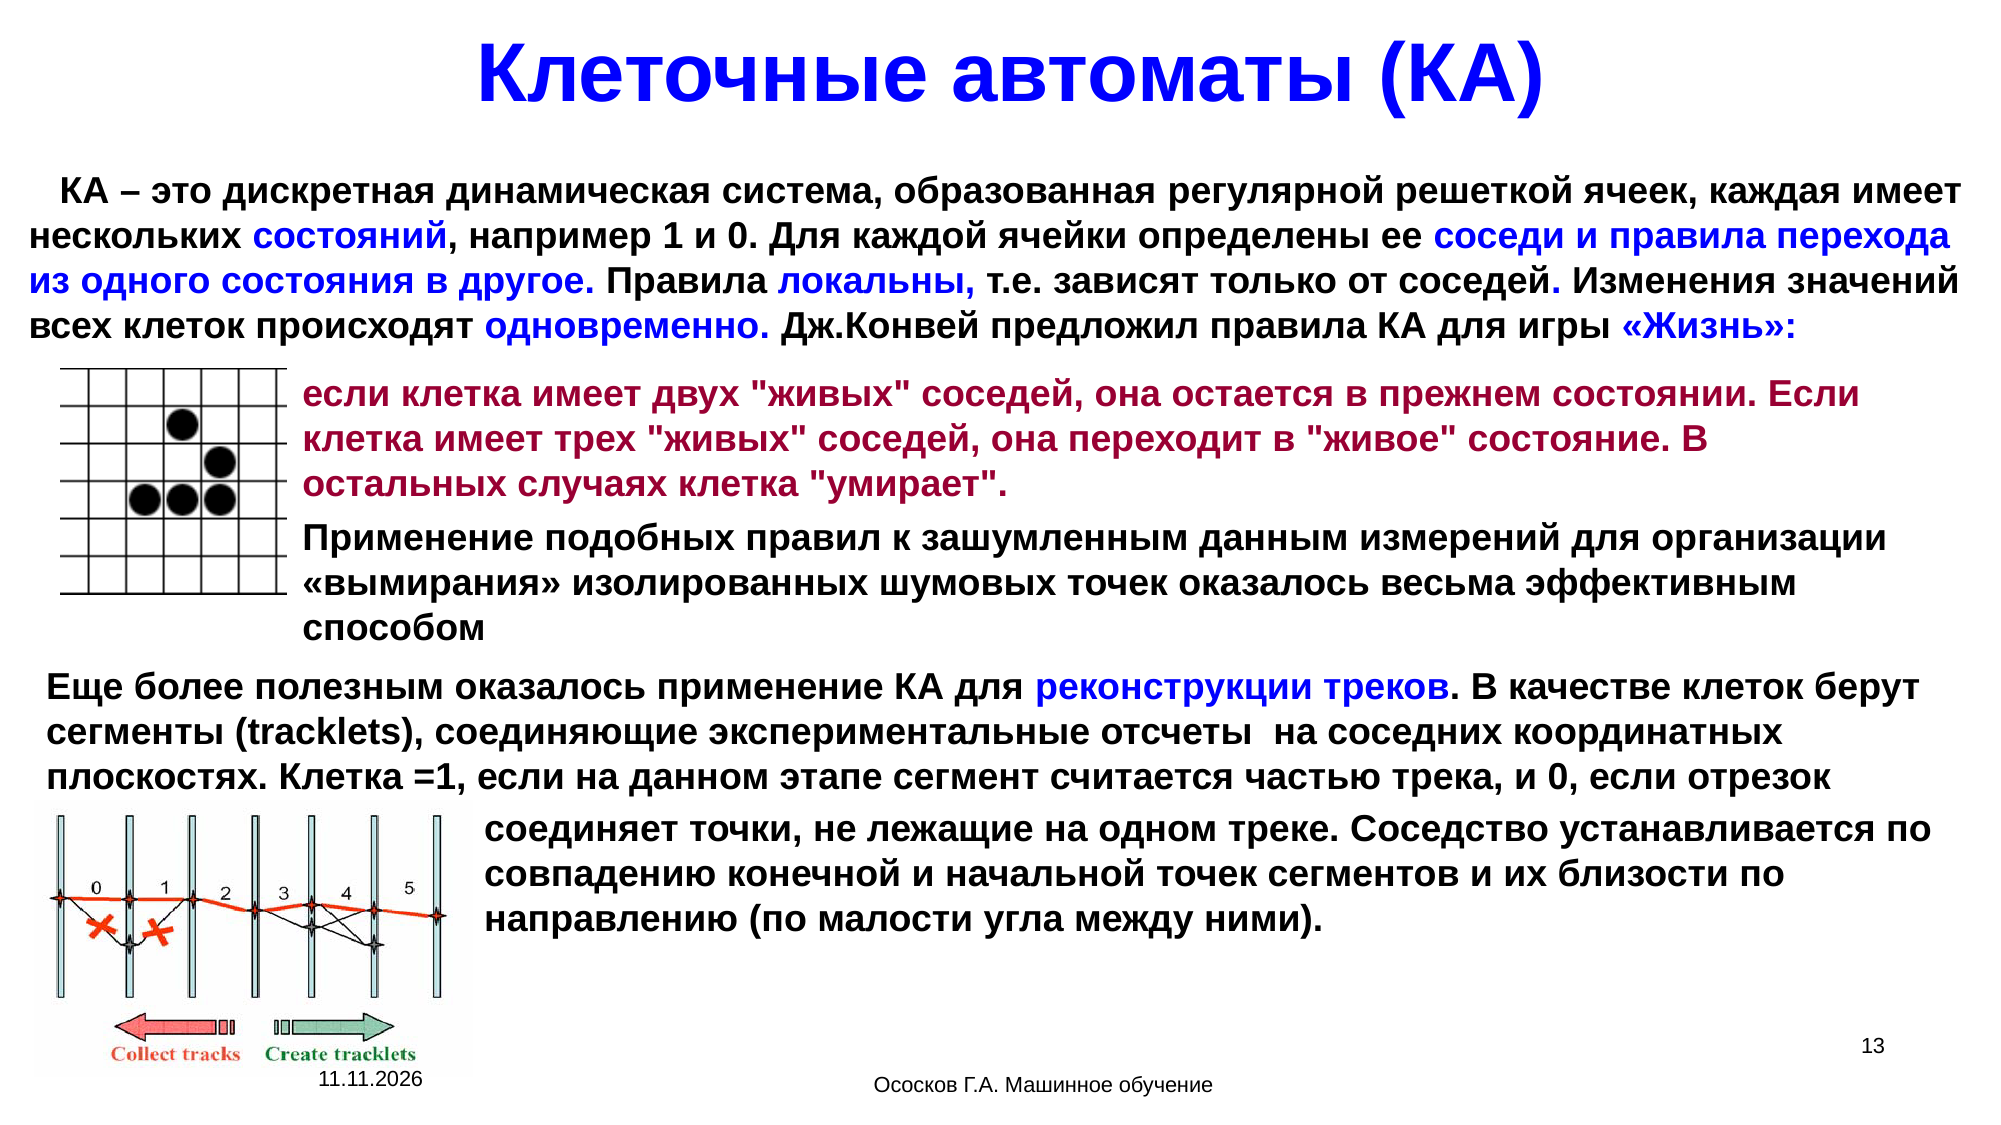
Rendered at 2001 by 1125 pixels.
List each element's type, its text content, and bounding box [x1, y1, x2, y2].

footer Ососков Г.А. Машинное обучение [834, 1063, 1253, 1092]
picture [60, 368, 287, 595]
slide_number 13 [1433, 1024, 1900, 1103]
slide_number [303, 1057, 566, 1092]
text_box Еще более полезным оказалось применение КА для реконструкции треков. В качестве клеток берут сегменты (tracklets), соединяющие экспериментальные отсчеты на соседних координатных плоскостях. Клетка =1, если на данном этапе сегмент считается частью трека, и 0, если отрезок [34, 656, 1993, 804]
picture [34, 799, 473, 1077]
text_box если клетка имеет двух "живых" соседей, она остается в прежнем состоянии. Если клетка имеет трех "живых" соседей, она переходит в "живое" состояние. В остальных случаях клетка "умирает". Применение подобных правил к зашумленным данным измерений для организации «вымирания» изолированных шумовых точек оказалось весьма эффективным способом [291, 362, 1916, 654]
text_box Клеточные автоматы (КА) [286, 12, 1736, 125]
text_box соединяет точки, не лежащие на одном треке. Соседство устанавливается по совпадению конечной и начальной точек сегментов и их близости по направлению (по малости угла между ними). [472, 798, 1977, 945]
text_box КА – это дискретная динамическая система, образованная регулярной решеткой ячеек, каждая имеет нескольких состояний, например 1 и 0. Для каждой ячейки определены ее соседи и правила перехода из одного состояния в другое. Правила локальны, т.е. зависят только от соседей. Изменения значений всех клеток происходят одновременно. Дж.Конвей предложил правила КА для игры «Жизнь»: [17, 160, 2000, 352]
